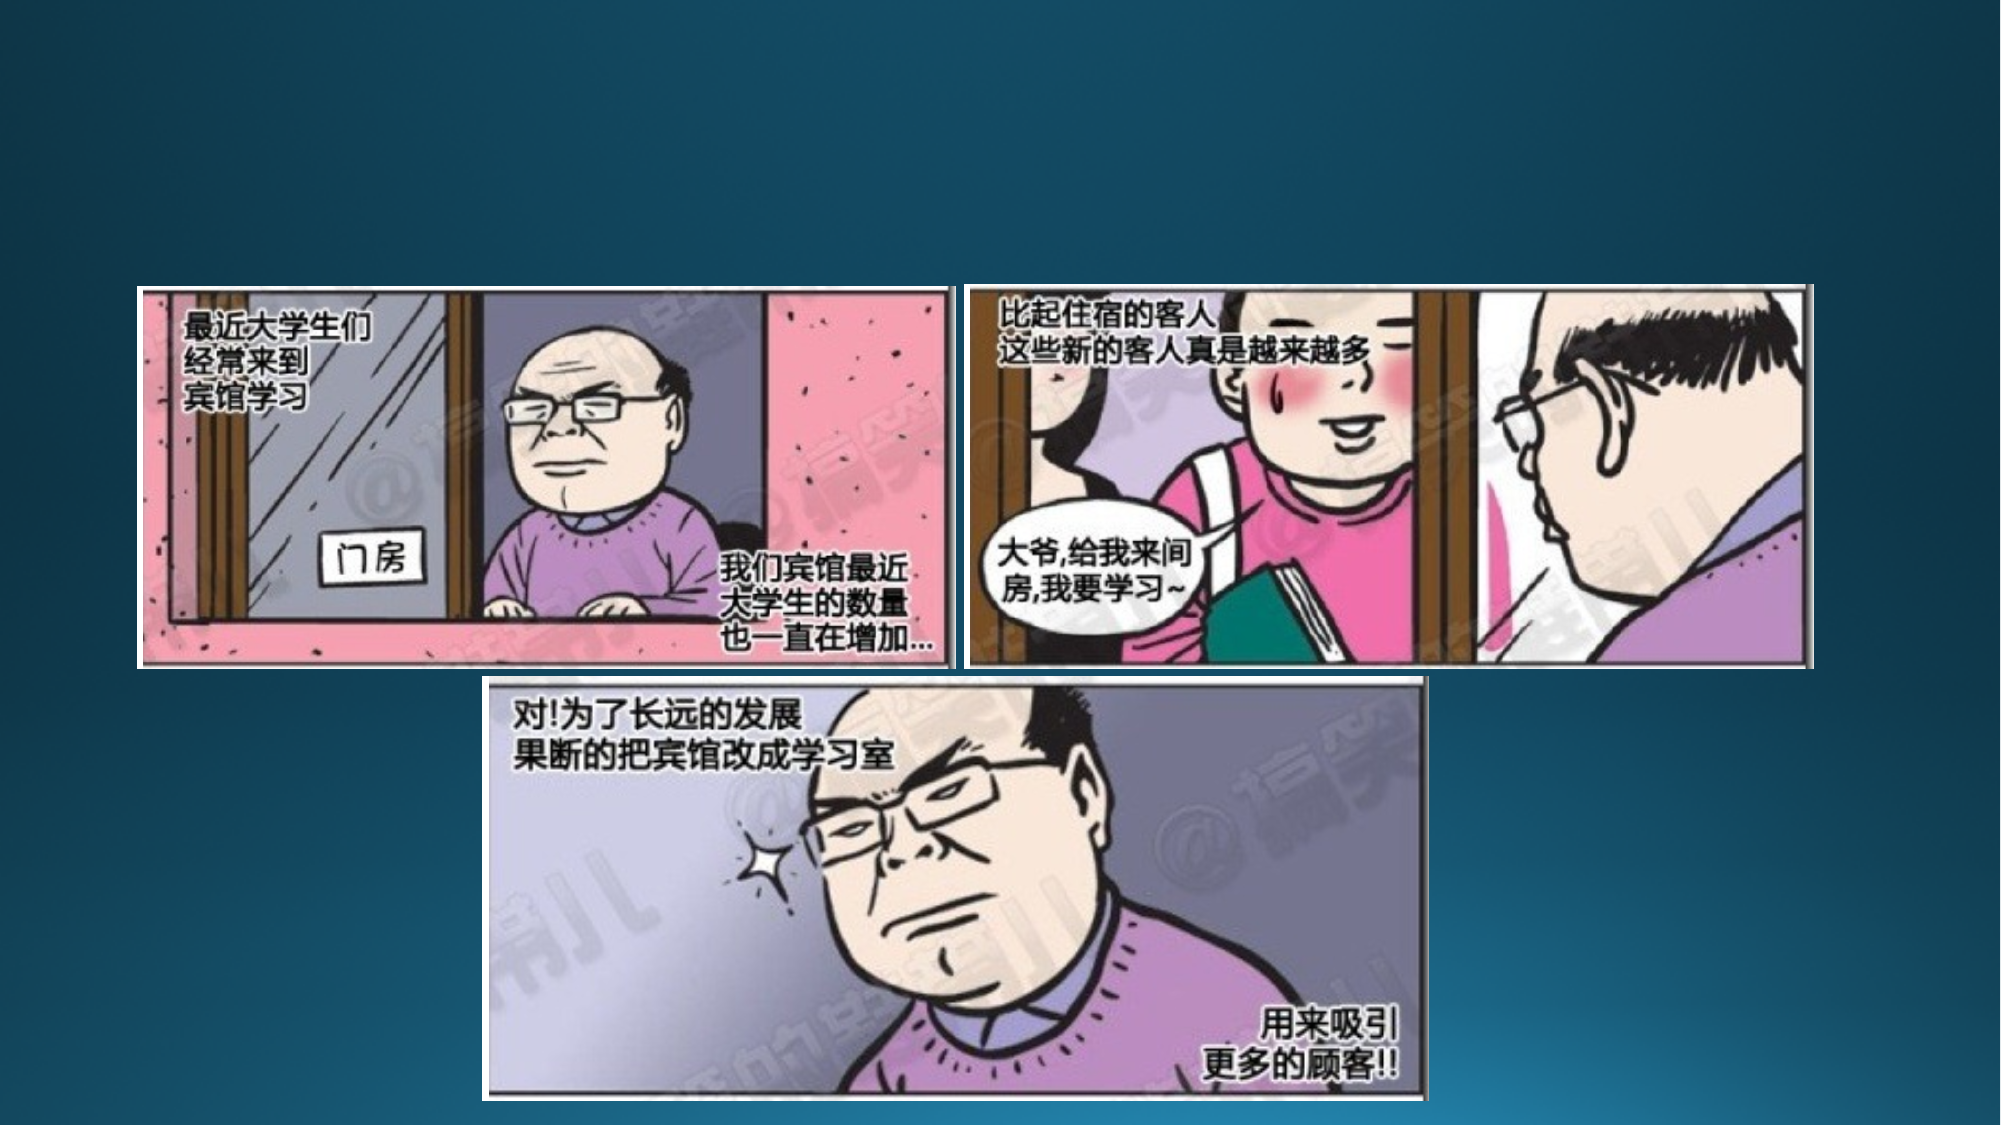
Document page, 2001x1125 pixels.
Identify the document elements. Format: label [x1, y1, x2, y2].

picture [0, 0, 2001, 1125]
list [137, 286, 956, 669]
